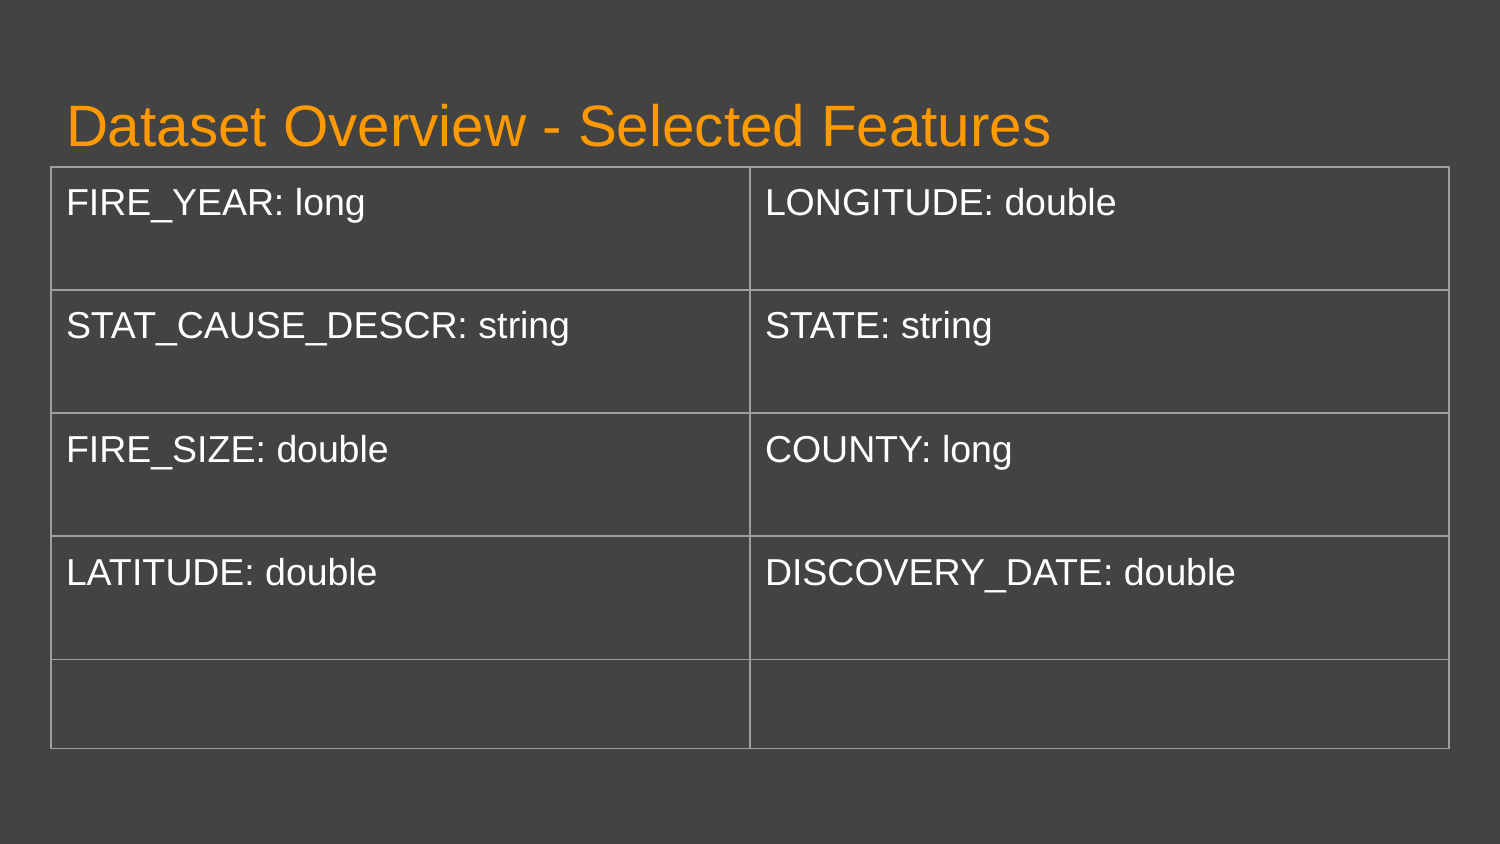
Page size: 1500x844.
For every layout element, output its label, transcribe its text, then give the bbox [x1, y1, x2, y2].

table_cell COUNTY: long [751, 414, 1448, 535]
table_cell STAT_CAUSE_DESCR: string [52, 291, 749, 412]
table_cell STATE: string [751, 291, 1448, 412]
table_cell [52, 660, 749, 748]
table_cell LATITUDE: double [52, 537, 749, 659]
title Dataset Overview - Selected Features [51, 72, 1449, 166]
table_cell DISCOVERY_DATE: double [751, 537, 1448, 659]
table_header FIRE_YEAR: long [52, 168, 749, 289]
list [102, 523, 1500, 844]
table_header LONGITUDE: double [751, 168, 1448, 289]
table_cell [751, 660, 1448, 748]
table_cell FIRE_SIZE: double [52, 414, 749, 535]
